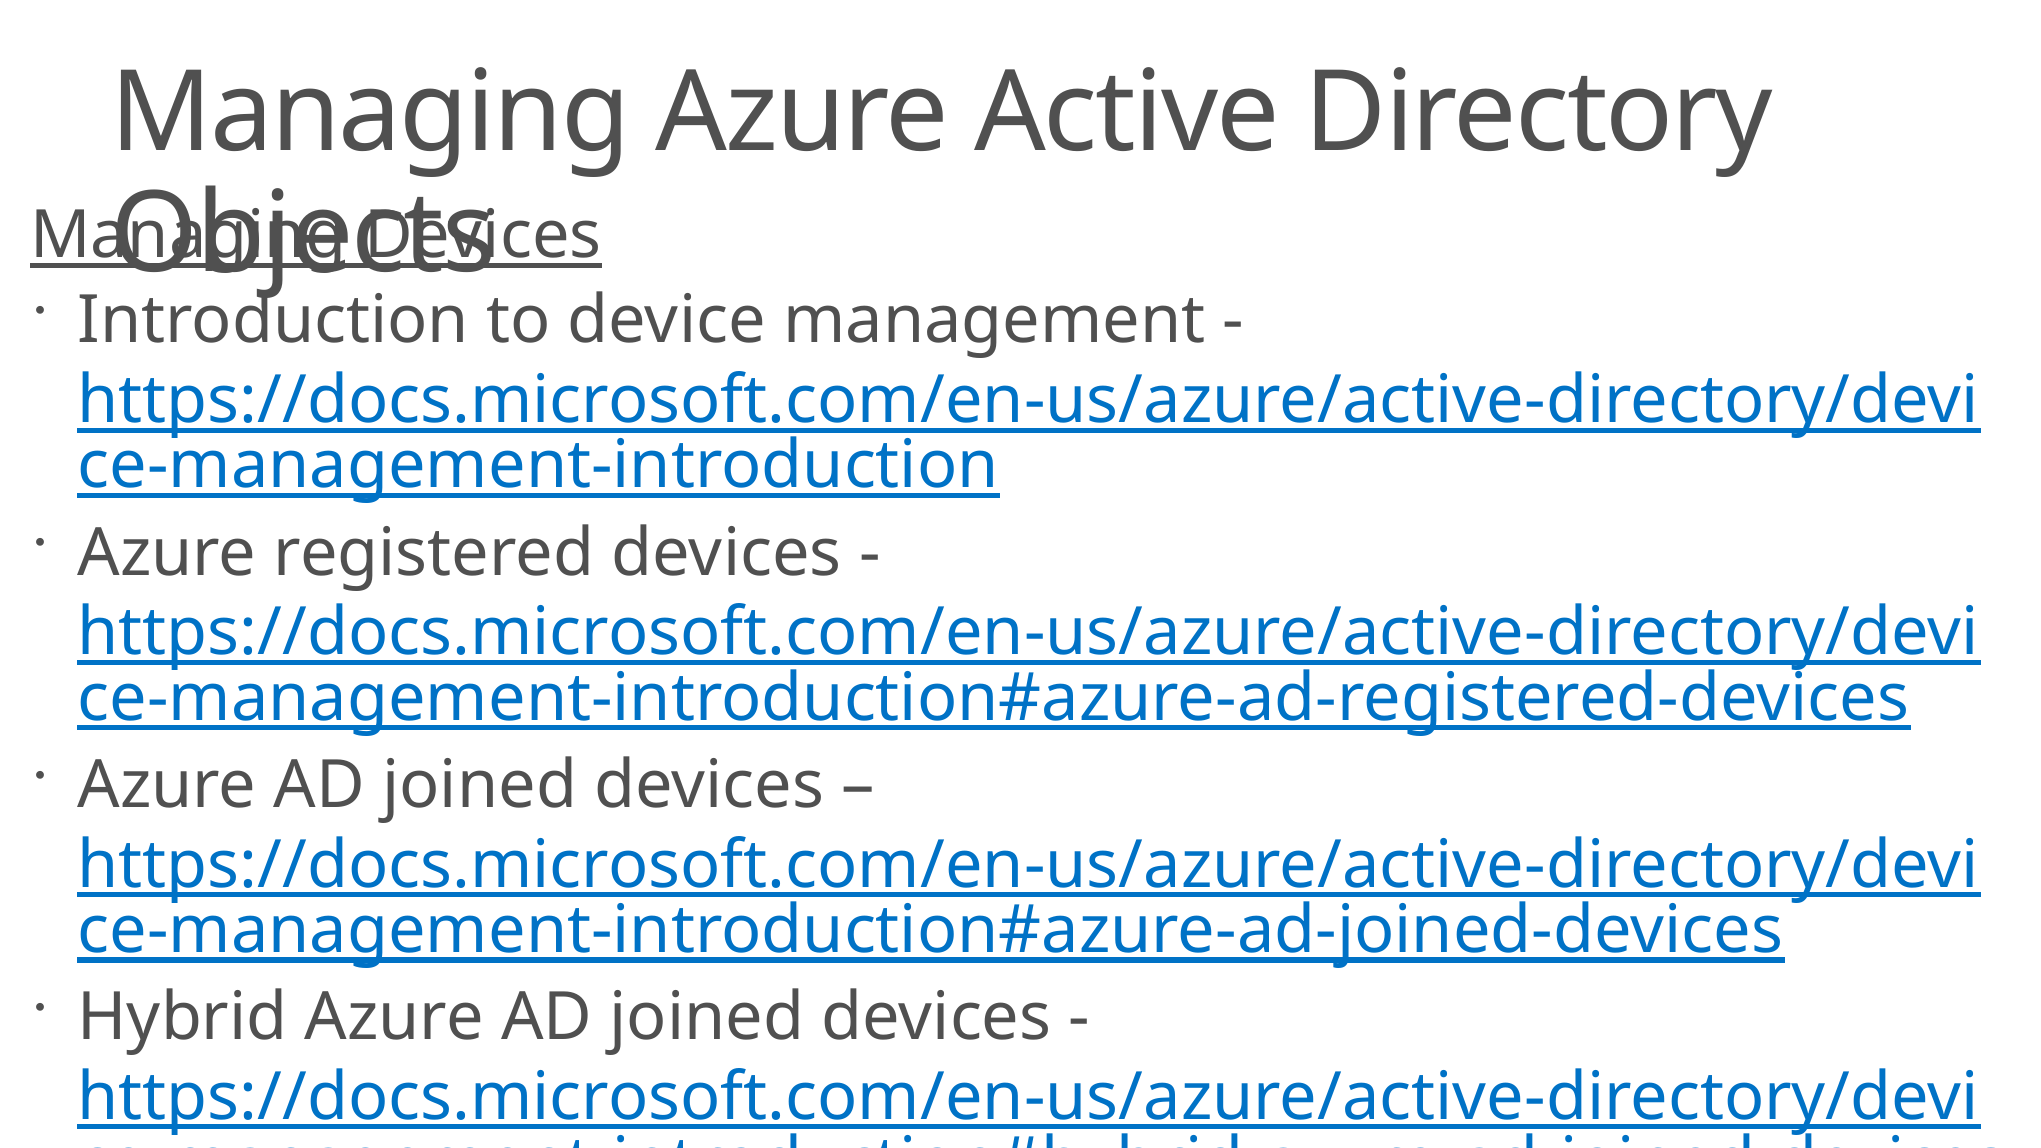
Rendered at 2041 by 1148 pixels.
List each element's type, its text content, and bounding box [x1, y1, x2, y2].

title Managing Azure Active Directory Objects [86, 38, 2041, 165]
list Managing Devices Introduction to device management - https://docs.microsoft.com/en-us/azure/active-directory/device-management-introduction Azure registered devices - https://docs.microsoft.com/en-us/azure/active-directory/device-management-introduction#azure-ad-registered-devices Azure AD joined devices – https://docs.microsoft.com/en-us/azure/active-directory/device-management-introduction#azure-ad-joined-devices Hybrid Azure AD joined devices - https://docs.microsoft.com/en-us/azure/active-directory/device-management-introduction#hybrid-azure-ad-joined-devices [0, 176, 2041, 1143]
